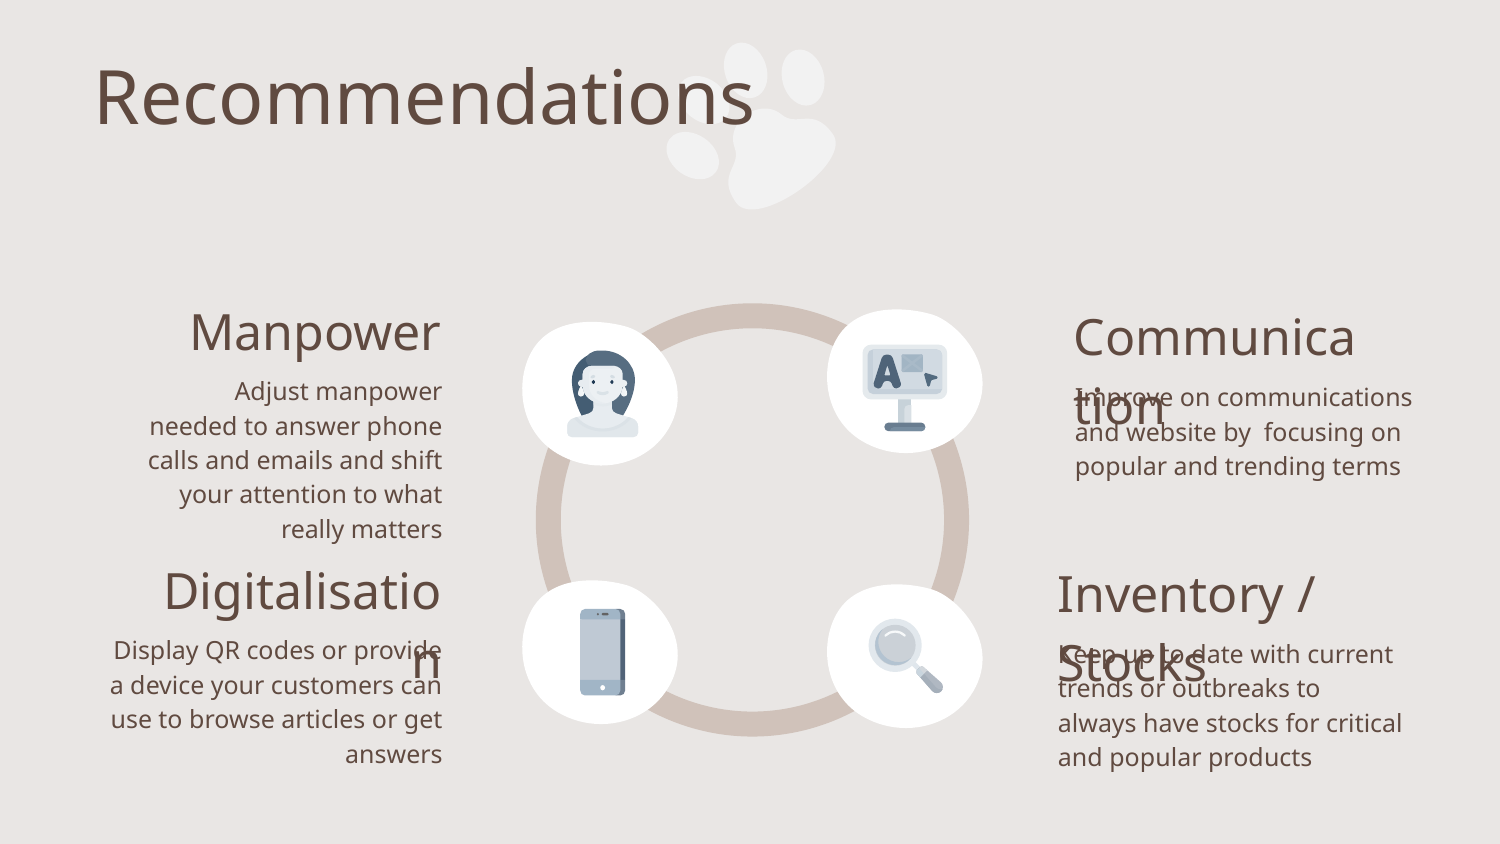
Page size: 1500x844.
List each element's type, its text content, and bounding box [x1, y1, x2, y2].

subtitle Manpower [130, 275, 457, 351]
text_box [514, 580, 692, 725]
subtitle Improve on communications and website by focusing on popular and trending terms [1059, 362, 1438, 494]
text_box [862, 344, 948, 432]
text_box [579, 608, 626, 696]
title Recommendations [78, 58, 1351, 153]
subtitle Display QR codes or provide a device your customers can use to browse articles or get answers [88, 615, 458, 748]
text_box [567, 350, 639, 438]
text_box [548, 315, 957, 725]
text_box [865, 618, 944, 694]
subtitle Inventory / Stocks [1042, 538, 1369, 613]
text_box [522, 321, 678, 466]
subtitle Digitalisation [130, 535, 457, 610]
text_box [827, 584, 983, 729]
subtitle Adjust manpower needed to answer phone calls and emails and shift your attention to what really matters [131, 356, 458, 489]
text_box [827, 309, 983, 454]
subtitle Communication [1058, 281, 1386, 357]
subtitle Keep up to date with current trends or outbreaks to always have stocks for critical and popular products [1042, 618, 1422, 751]
